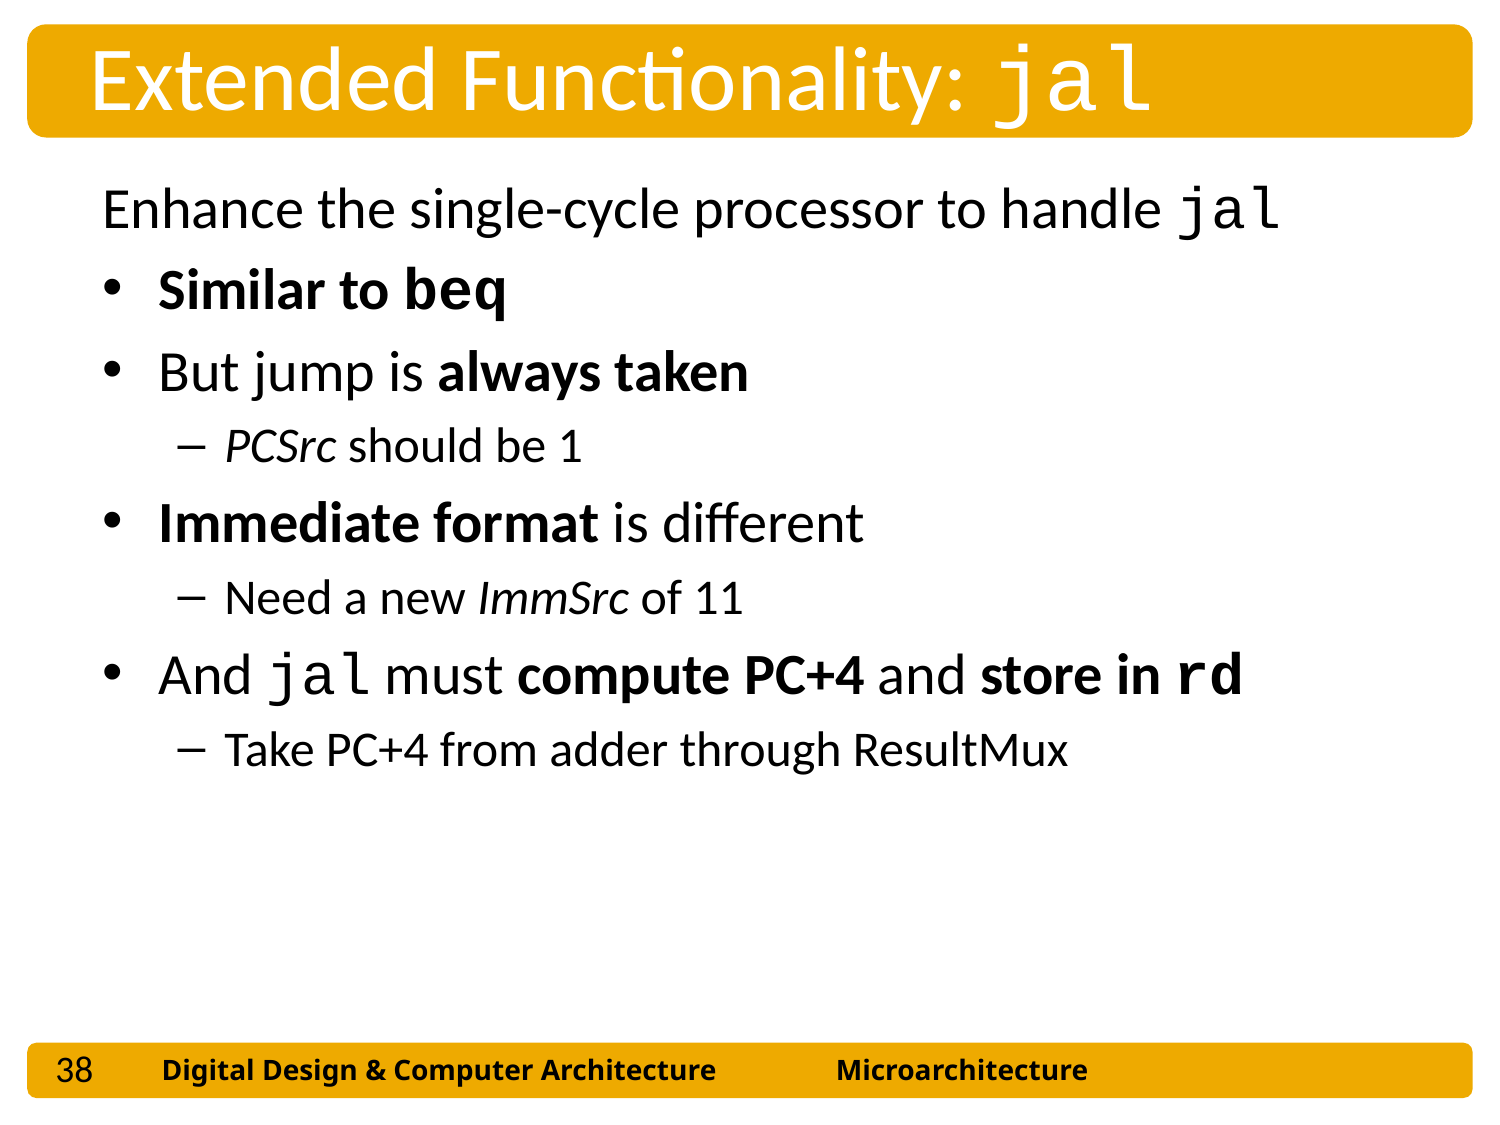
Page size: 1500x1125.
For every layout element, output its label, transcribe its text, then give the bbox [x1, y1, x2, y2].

text_box Extended Functionality: jal [75, 11, 1450, 136]
text_box Enhance the single-cycle processor to handle jal Similar to beq But jump is always taken PCSrc should be 1 Immediate format is different Need a new ImmSrc of 11 And jal must compute PC+4 and store in rd Take PC+4 from adder through ResultMux [87, 162, 1438, 975]
slide_number 38 [40, 1037, 164, 1096]
